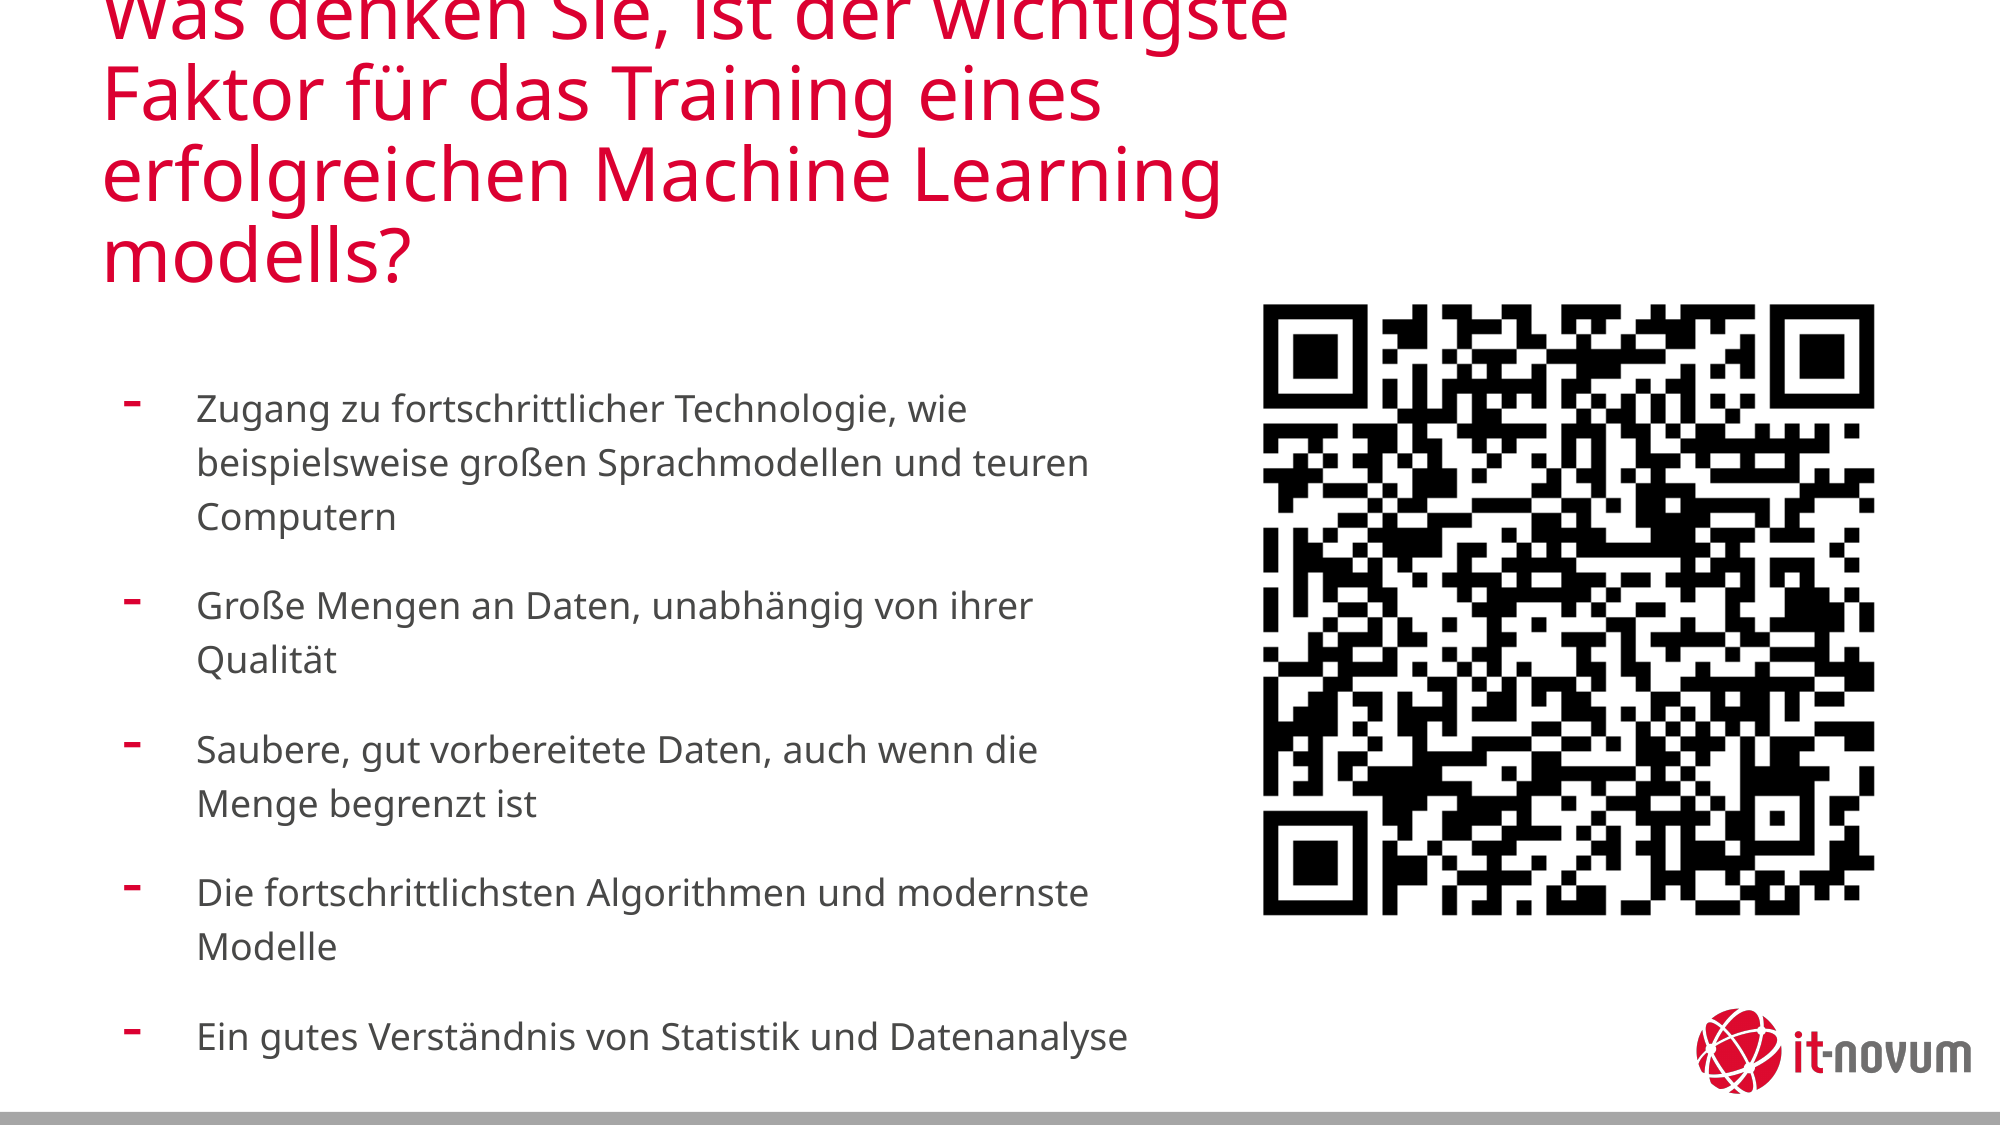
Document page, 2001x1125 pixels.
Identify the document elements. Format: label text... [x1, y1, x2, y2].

list Zugang zu fortschrittlicher Technologie, wie beispielsweise großen Sprachmodellen und teuren Computern Große Mengen an Daten, unabhängig von ihrer Qualität Saubere, gut vorbereitete Daten, auch wenn die Menge begrenzt ist Die fortschrittlichsten Algorithmen und modernste Modelle Ein gutes Verständnis von Statistik und Datenanalyse [107, 368, 1152, 927]
picture [1204, 245, 2000, 1125]
title Was denken Sie, ist der wichtigste Faktor für das Training eines erfolgreichen Machine Learning modells? [86, 28, 1499, 246]
